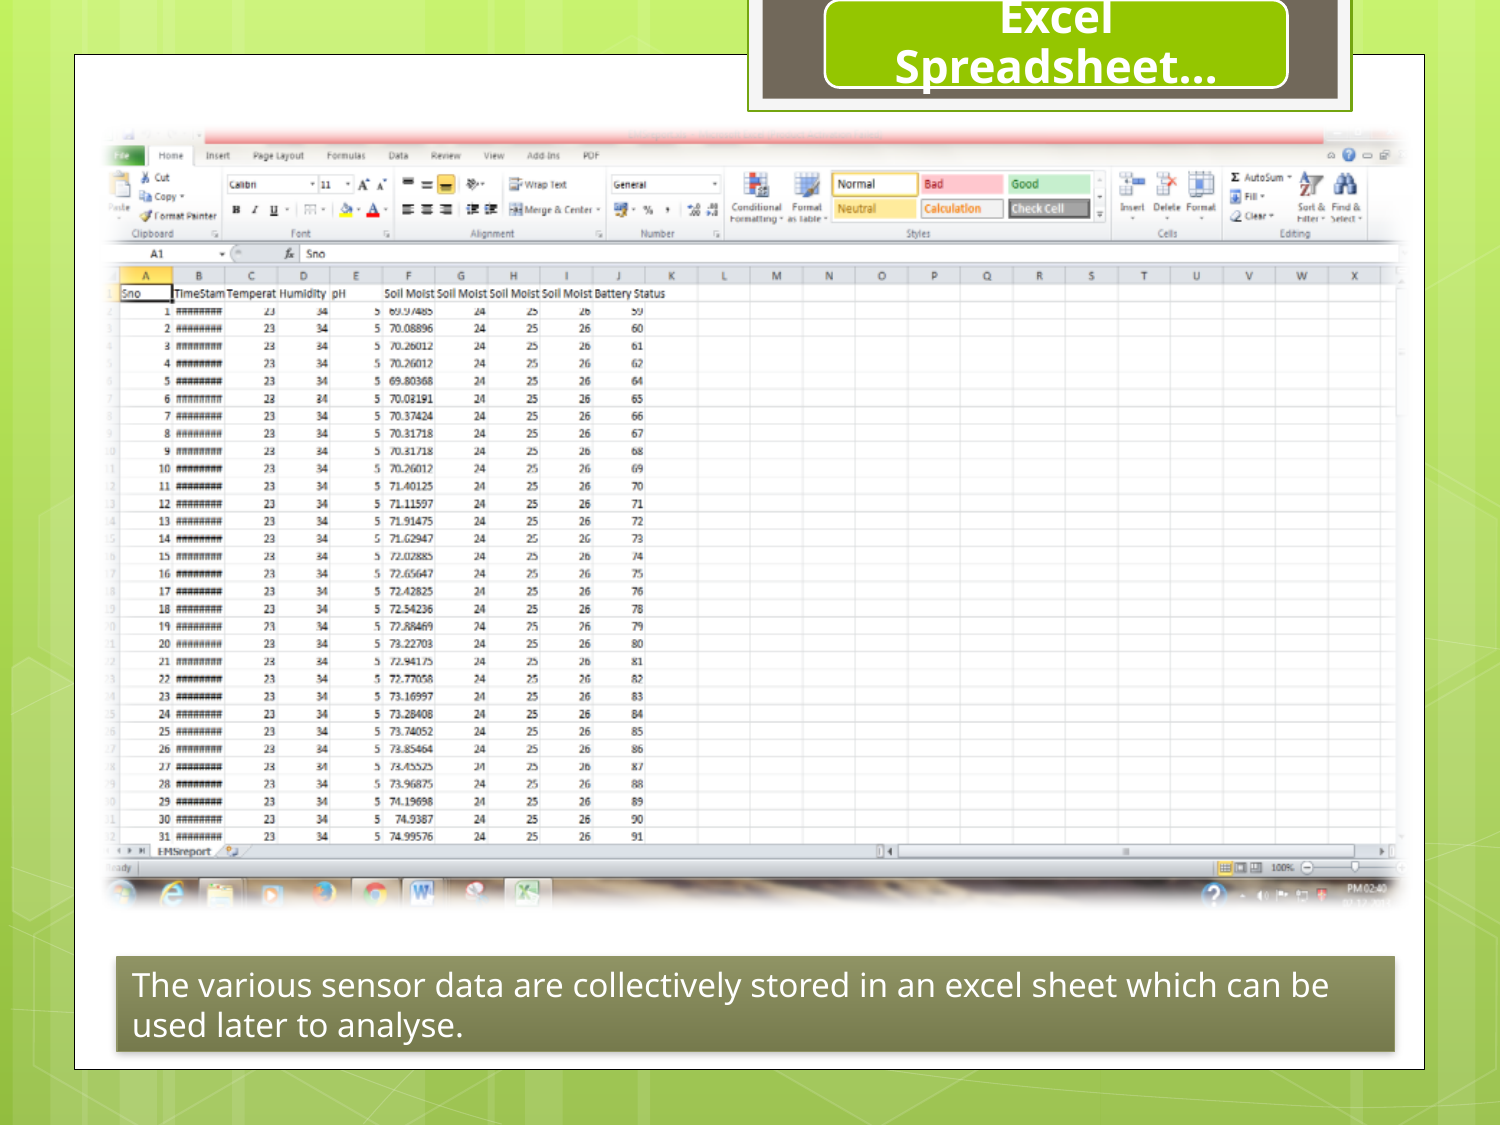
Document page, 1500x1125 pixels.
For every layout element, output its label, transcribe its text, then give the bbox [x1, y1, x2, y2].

text_box The various sensor data are collectively stored in an excel sheet which can be used later to analyse. [116, 956, 1395, 1052]
picture [99, 124, 1413, 913]
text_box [824, 0, 1288, 88]
